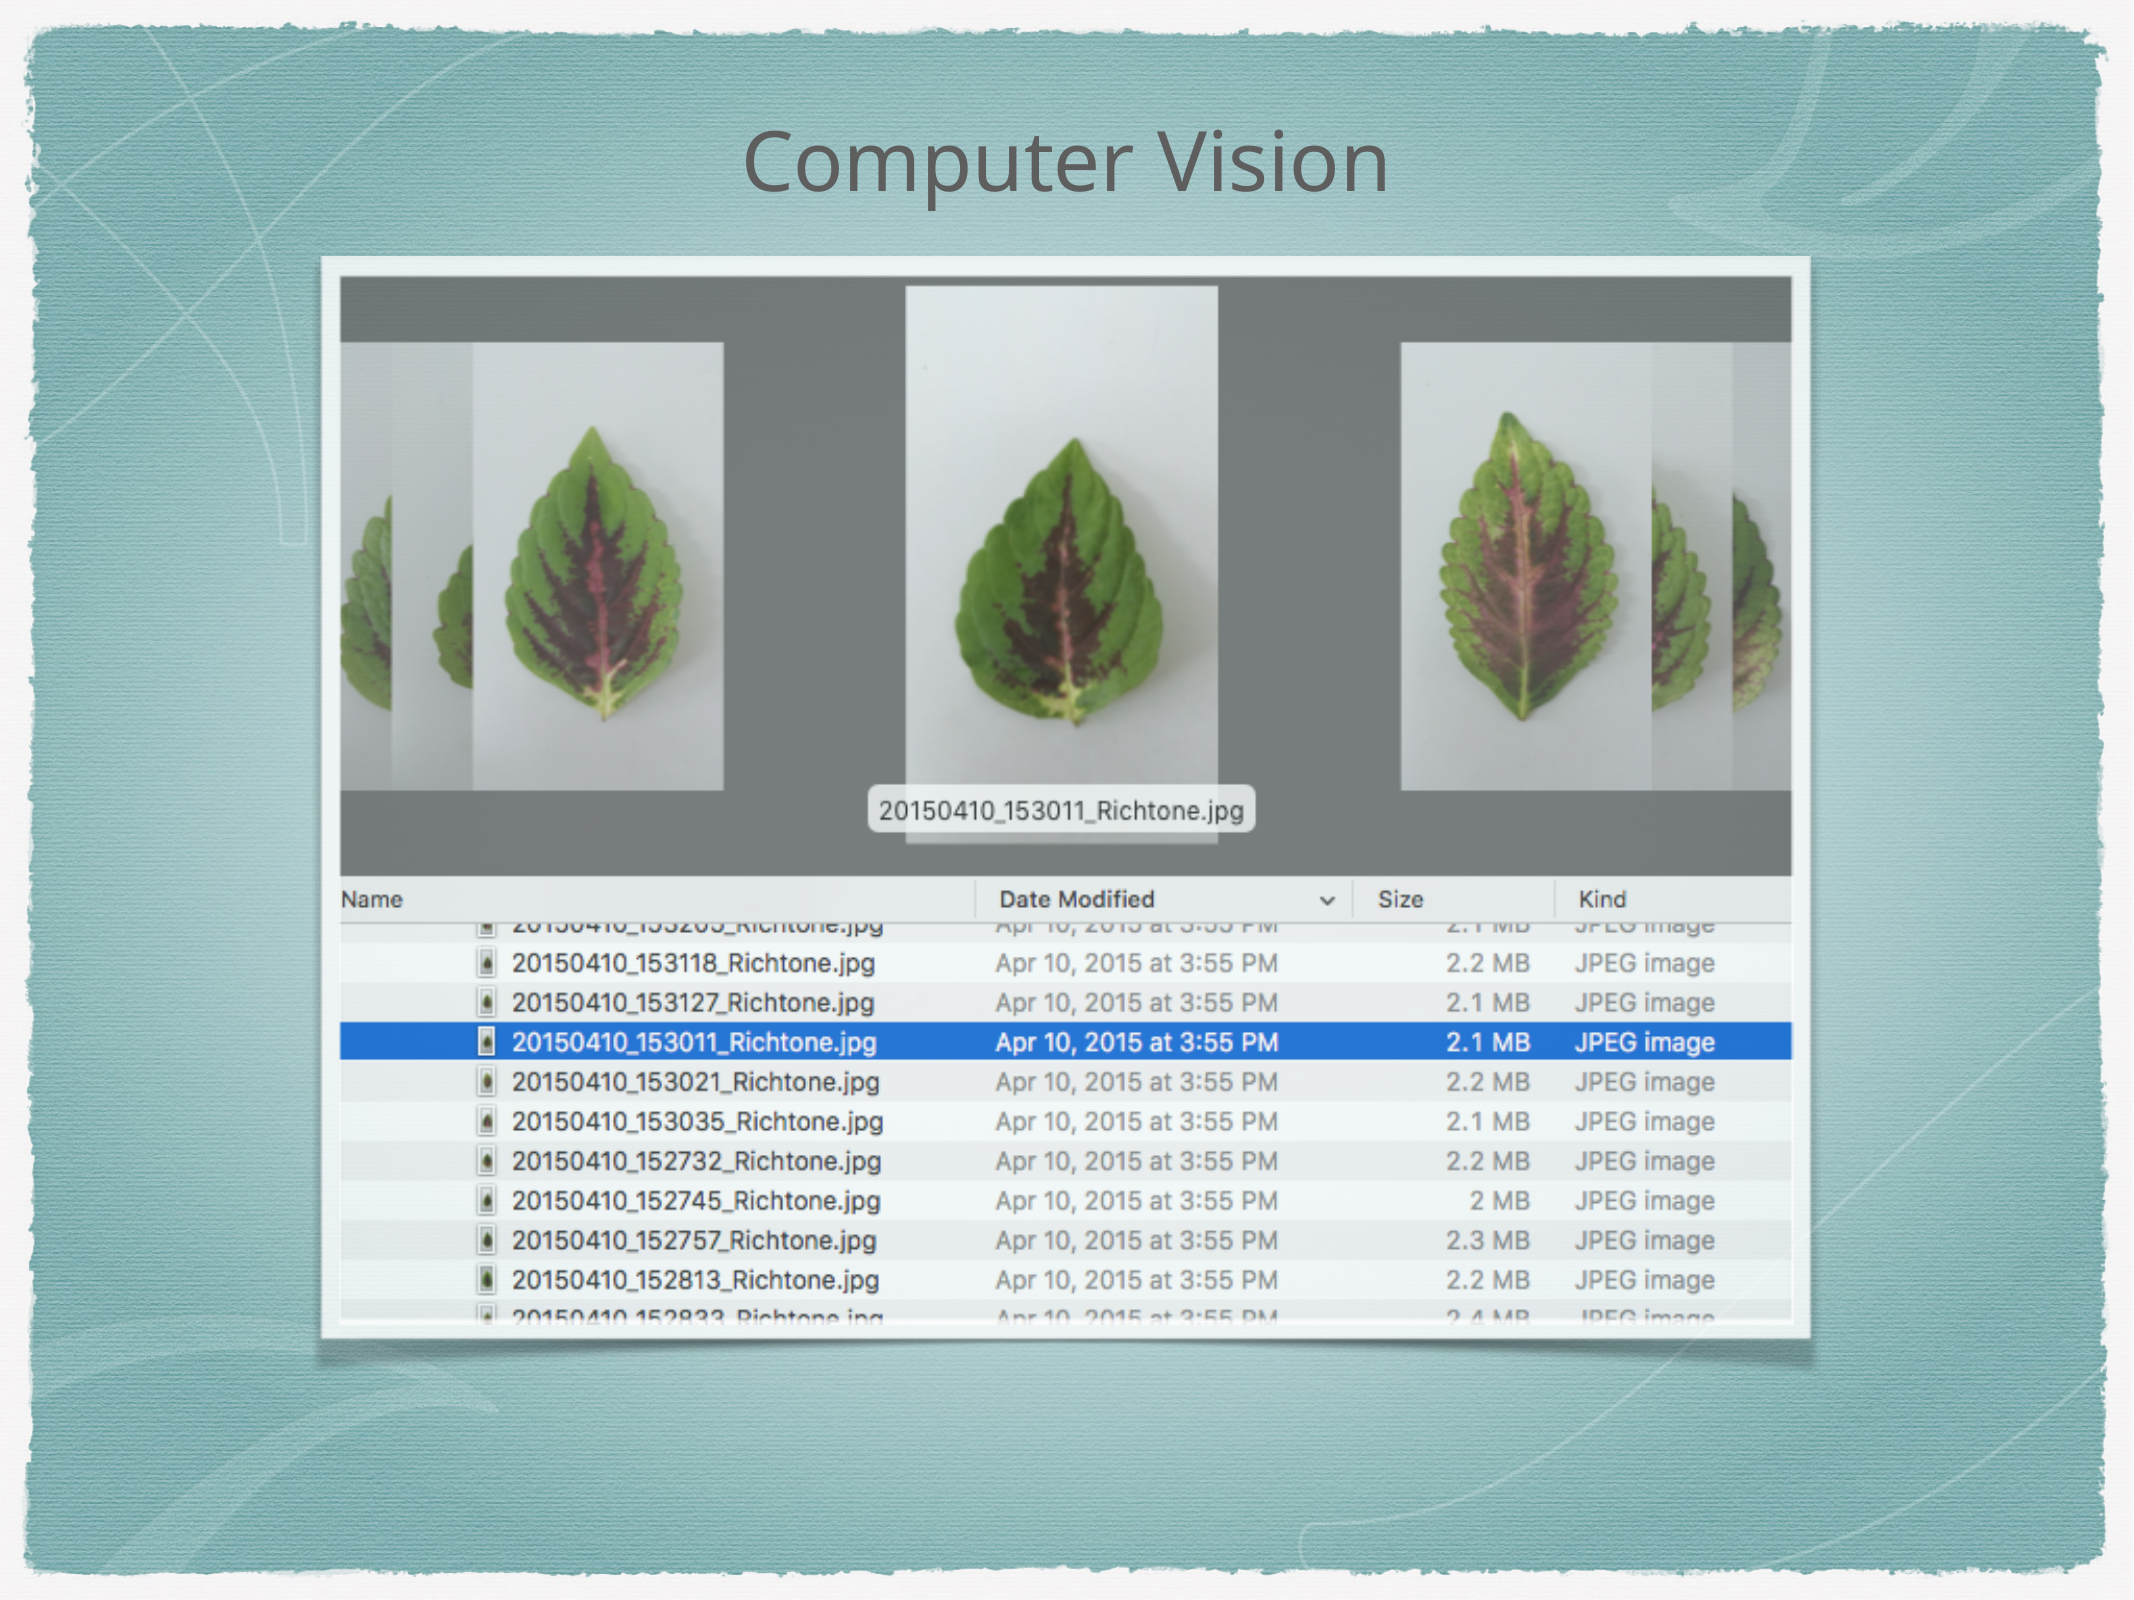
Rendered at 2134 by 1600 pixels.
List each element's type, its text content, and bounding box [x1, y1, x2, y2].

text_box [312, 255, 1822, 1378]
subtitle Computer Vision [128, 99, 2005, 338]
picture [0, 0, 2134, 1600]
